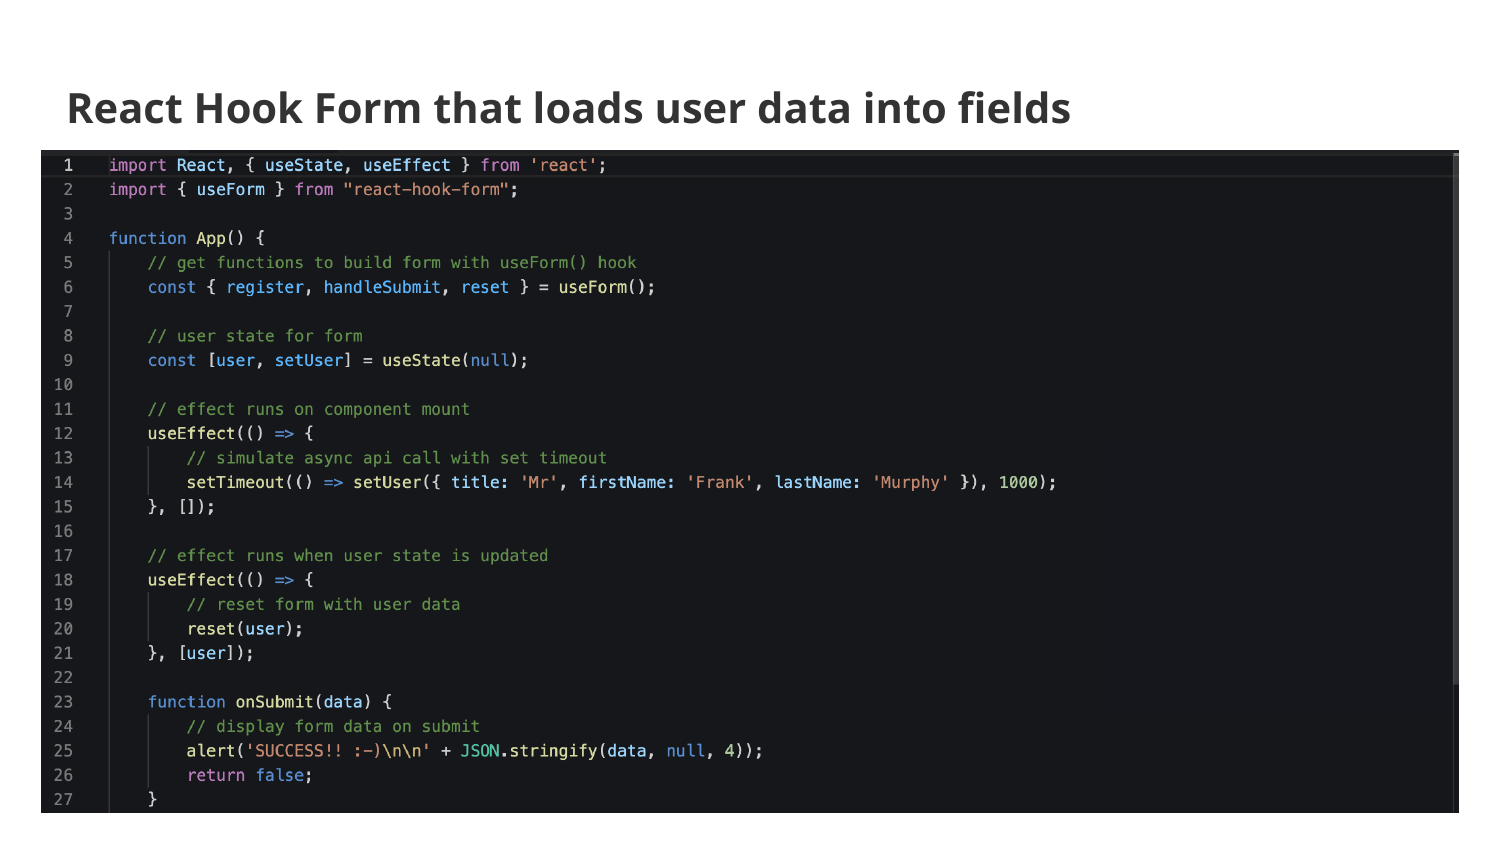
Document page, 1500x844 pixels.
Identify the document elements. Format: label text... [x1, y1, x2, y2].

title React Hook Form that loads user data into fields [51, 67, 1449, 149]
picture [41, 150, 1459, 813]
